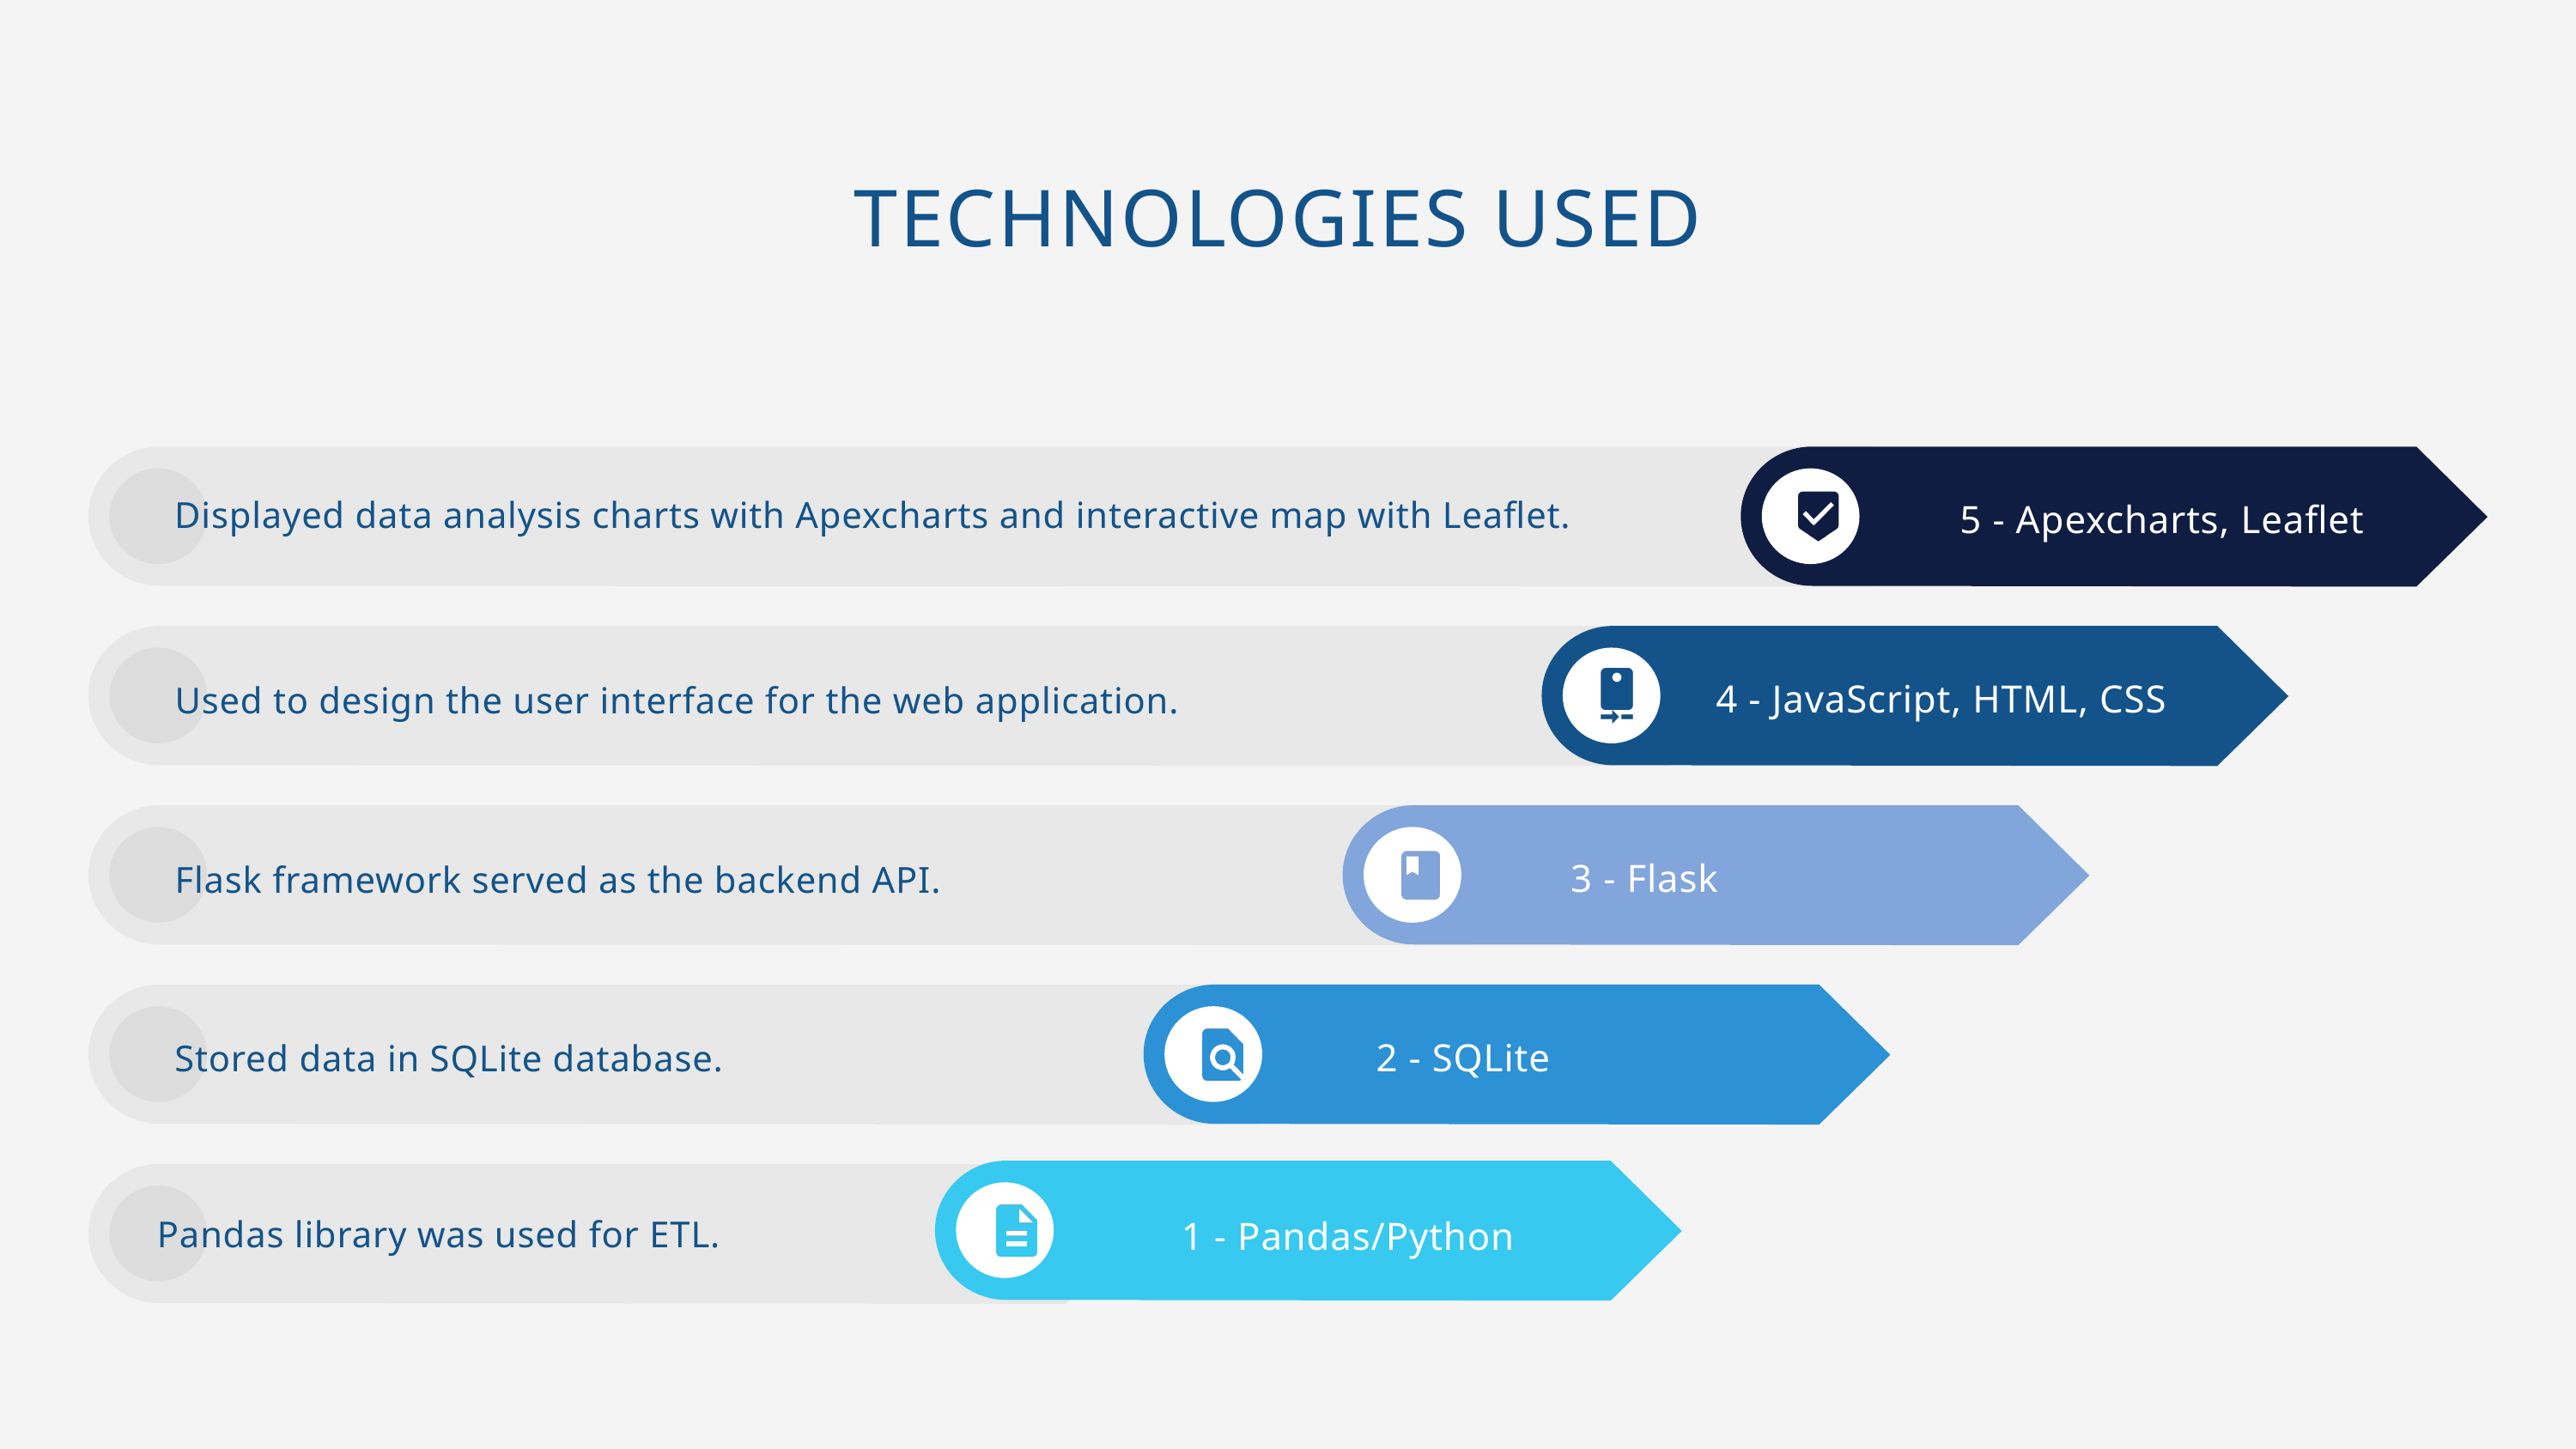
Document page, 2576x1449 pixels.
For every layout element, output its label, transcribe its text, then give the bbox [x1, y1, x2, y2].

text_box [88, 804, 1341, 946]
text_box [88, 1163, 931, 1304]
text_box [934, 1160, 1682, 1301]
picture [985, 1199, 1048, 1262]
picture [1589, 668, 1645, 724]
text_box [1342, 804, 2090, 946]
picture [1392, 846, 1449, 904]
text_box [1741, 446, 2488, 587]
picture [1791, 489, 1845, 544]
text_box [88, 984, 1142, 1125]
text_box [88, 625, 1540, 767]
text_box TECHNOLOGIES USED [468, 160, 2090, 264]
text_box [88, 446, 1738, 587]
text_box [1143, 984, 1891, 1125]
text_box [1541, 625, 2289, 767]
picture [1191, 1023, 1254, 1086]
